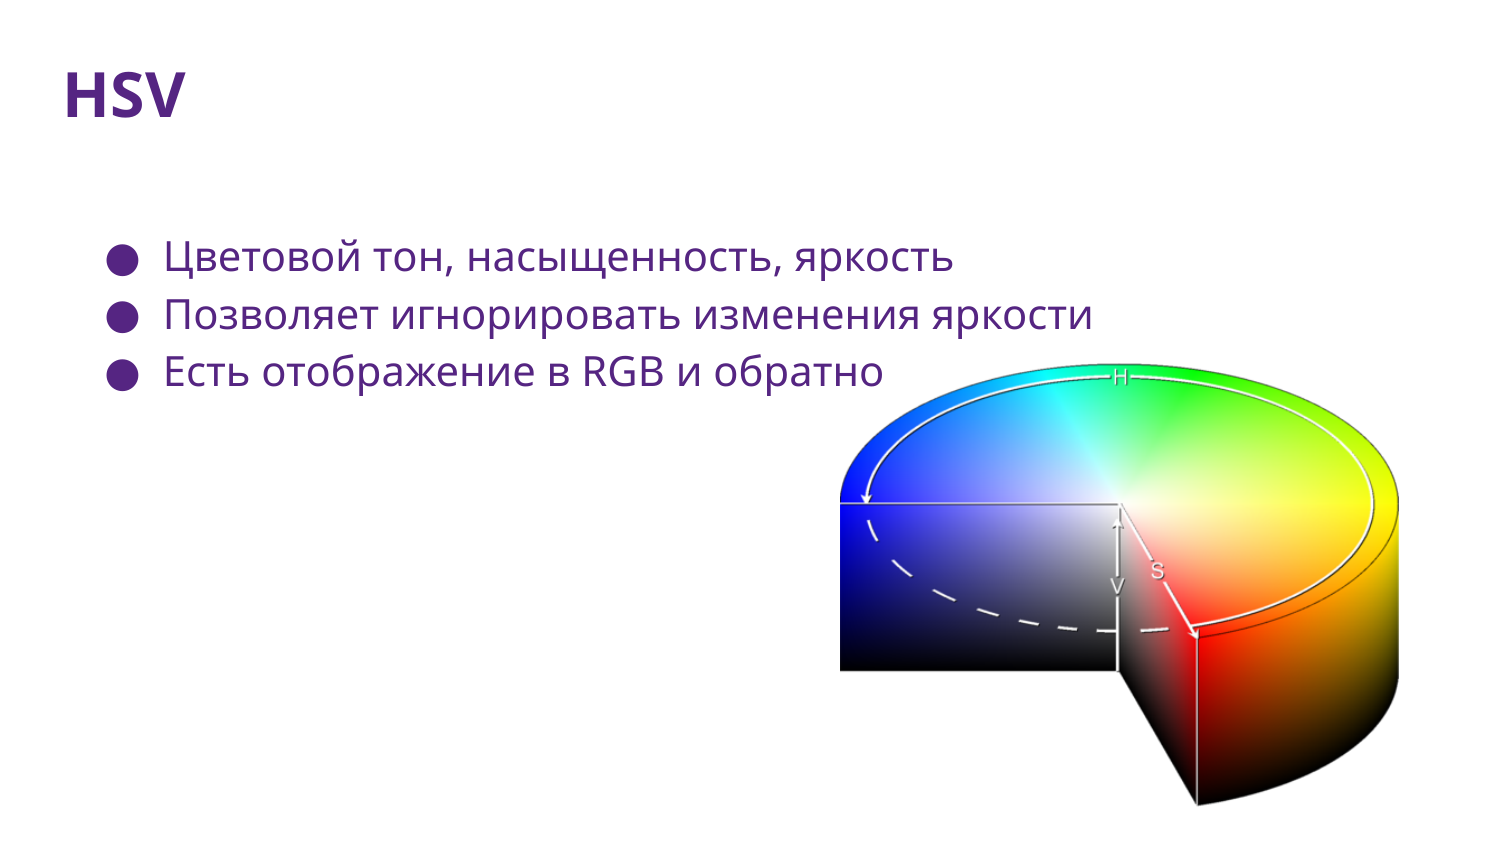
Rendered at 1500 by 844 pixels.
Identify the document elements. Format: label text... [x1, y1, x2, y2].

text_box HSV [47, 48, 881, 146]
text_box Цветовой тон, насыщенность, яркость Позволяет игнорировать изменения яркости Есть отображение в RGB и обратно [72, 207, 1137, 383]
picture [839, 361, 1399, 810]
